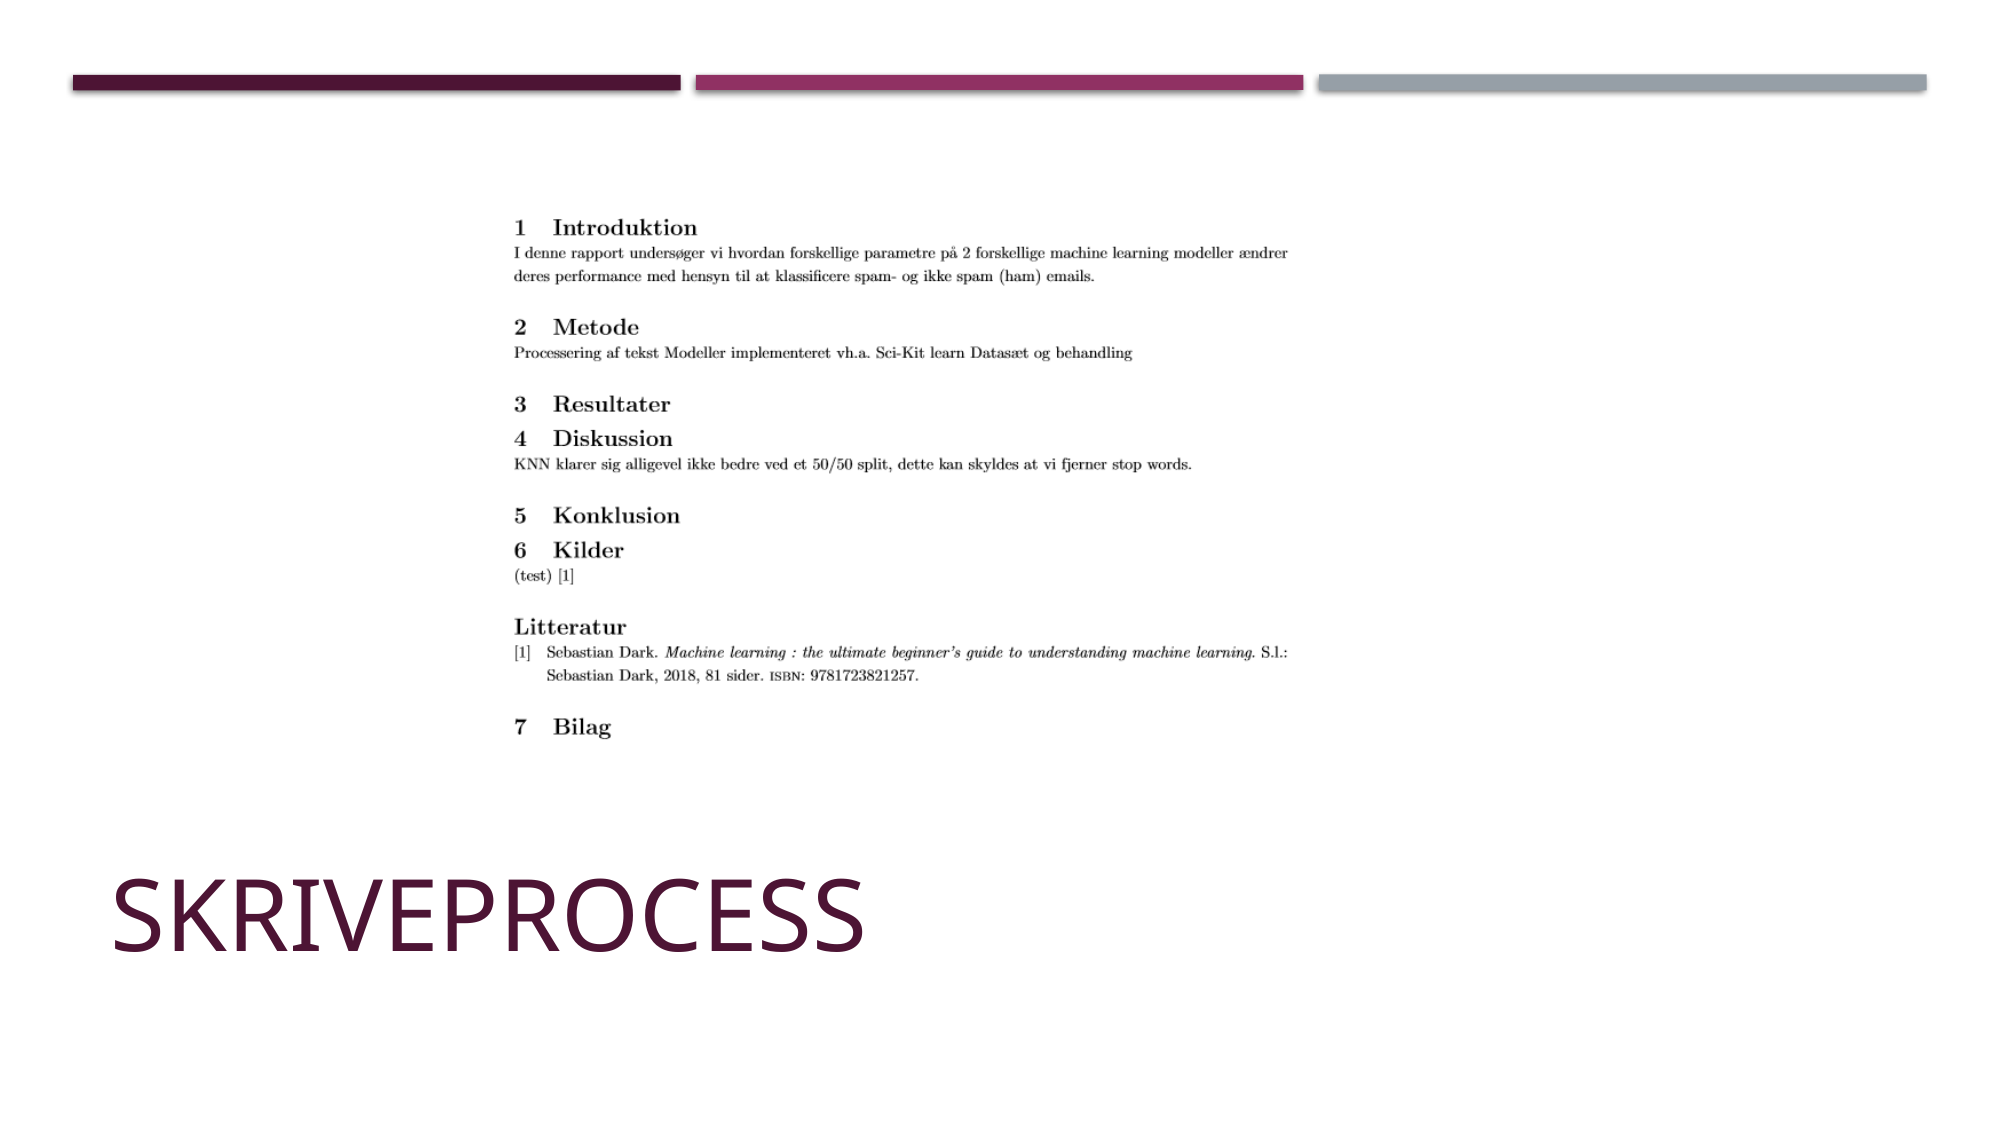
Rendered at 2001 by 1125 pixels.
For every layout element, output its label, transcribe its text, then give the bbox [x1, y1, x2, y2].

picture [487, 200, 1325, 786]
title Skriveprocess [95, 769, 1905, 980]
